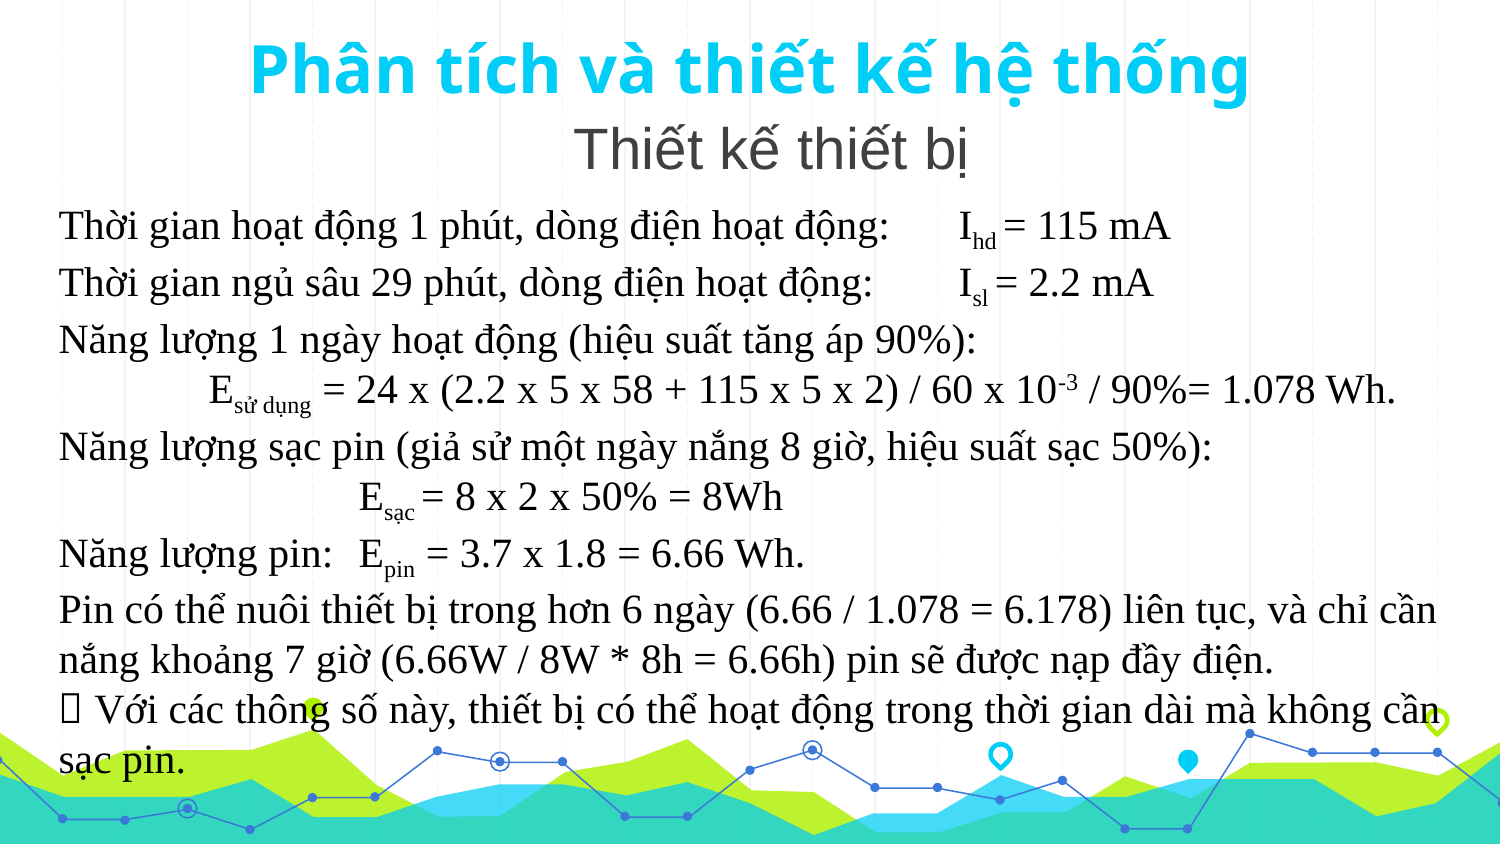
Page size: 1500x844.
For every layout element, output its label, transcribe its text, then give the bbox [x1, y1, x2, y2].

list Thời gian hoạt động 1 phút, dòng điện hoạt động: I­­­hd = 115 mA Thời gian ngủ sâu 29 phút, dòng điện hoạt động: I­­­sl = 2.2 mA Năng lượng 1 ngày hoạt động (hiệu suất tăng áp 90%): Esử dụng = 24 x (2.2 x 5 x 58 + 115 x 5 x 2) / 60 x 10-3 / 90%= 1.078 Wh. Năng lượng sạc pin (giả sử một ngày nắng 8 giờ, hiệu suất sạc 50%): Esạc = 8 x 2 x 50% = 8Wh Năng lượng pin: Epin = 3.7 x 1.8 = 6.66 Wh. Pin có thể nuôi thiết bị trong hơn 6 ngày (6.66 / 1.078 = 6.178) liên tục, và chỉ cần nắng khoảng 7 giờ (6.66W / 8W * 8h = 6.66h) pin sẽ được nạp đầy điện.  Với các thông số này, thiết bị có thể hoạt động trong thời gian dài mà không cần sạc pin. [43, 182, 1458, 761]
text_box Thiết kế thiết bị [220, 103, 1325, 197]
title Phân tích và thiết kế hệ thống [176, 0, 1325, 123]
